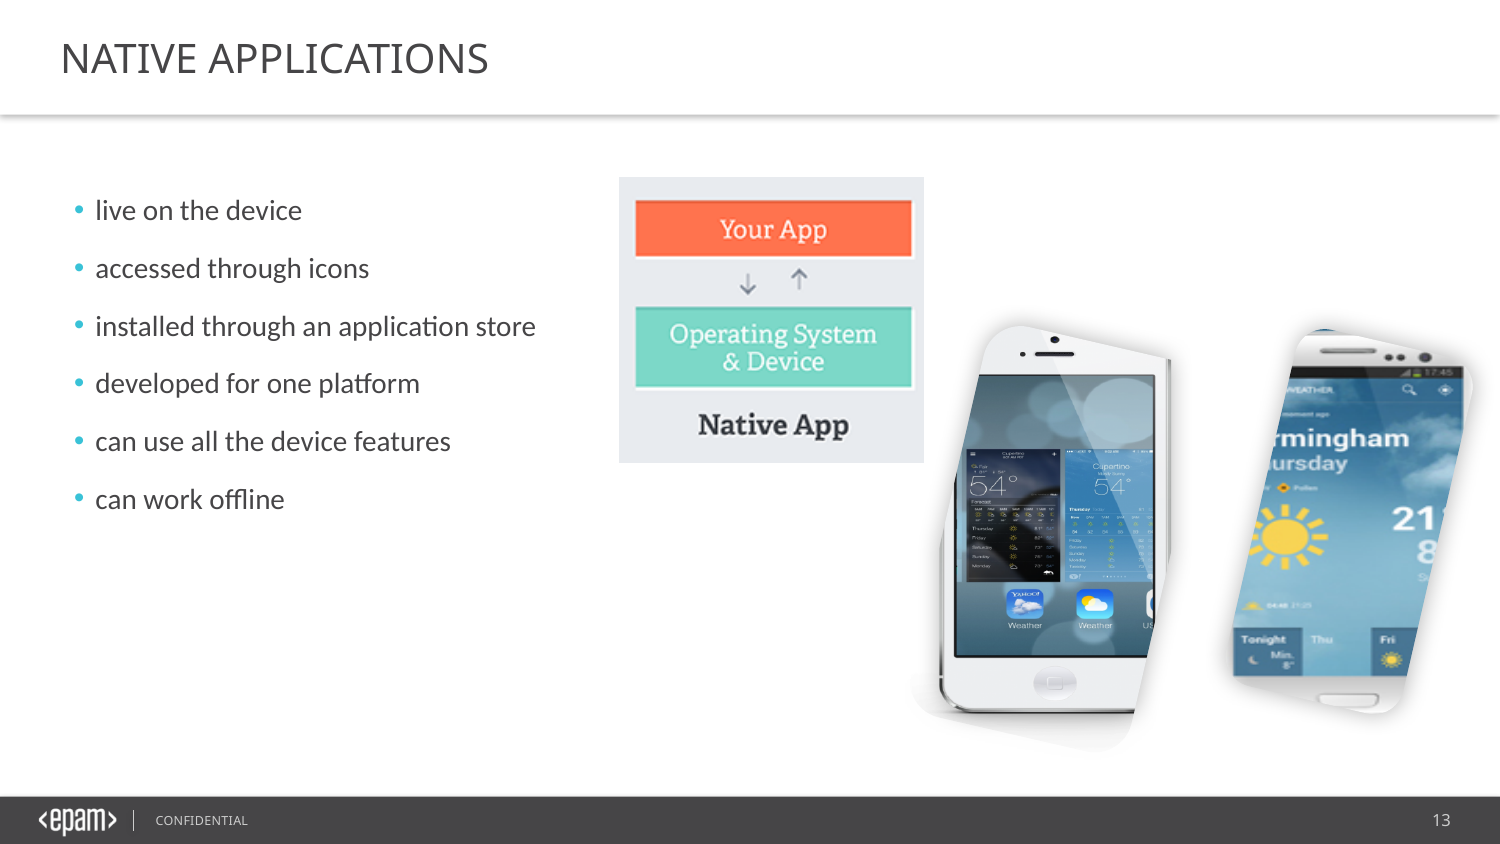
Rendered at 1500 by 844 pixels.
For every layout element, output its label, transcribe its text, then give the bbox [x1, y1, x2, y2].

picture [619, 176, 925, 464]
picture [909, 326, 1206, 753]
list NATIVE APPLICATIONS [0, 0, 1500, 115]
picture [1225, 329, 1473, 715]
list live on the device accessed through icons installed through an application store developed for one platform can use all the device features can work offline [59, 177, 608, 680]
picture [38, 808, 117, 837]
